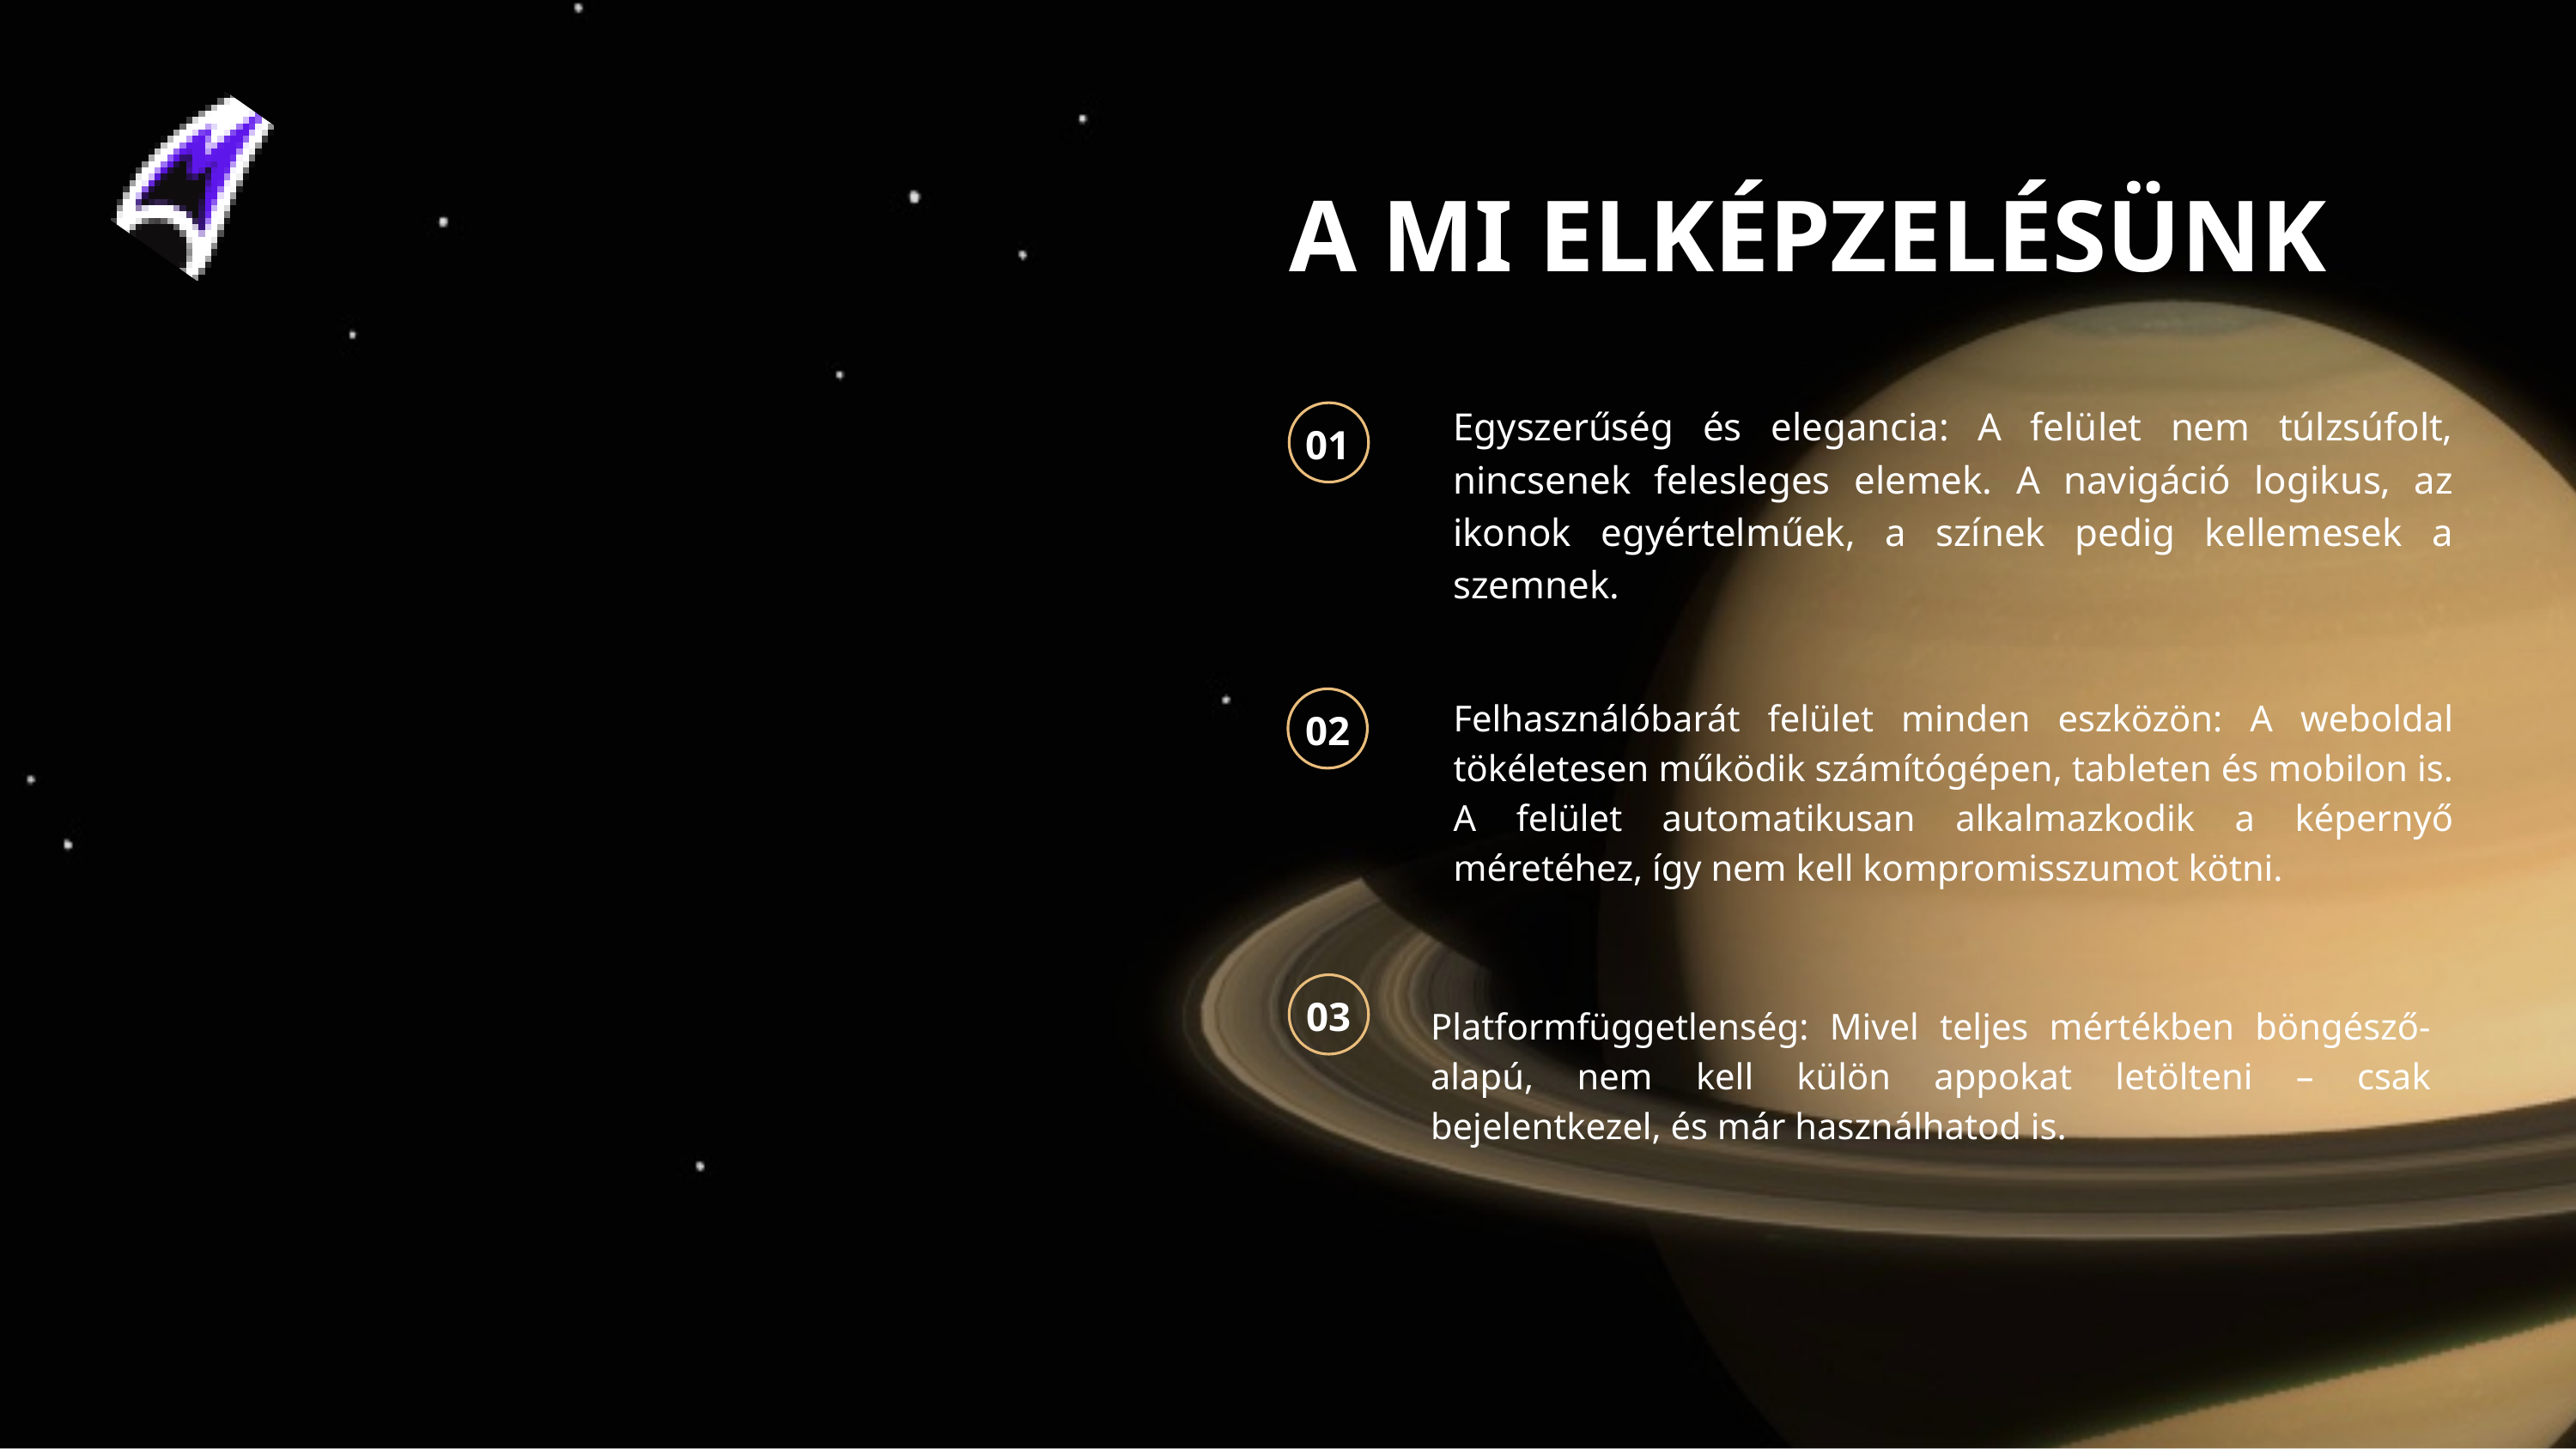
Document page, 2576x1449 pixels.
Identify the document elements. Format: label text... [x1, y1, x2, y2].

text_box [0, 0, 2576, 1449]
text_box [1287, 688, 1368, 769]
text_box Felhasználóbarát felület minden eszközön: A weboldal tökéletesen működik számítógépen, tableten és mobilon is. A felület automatikusan alkalmazkodik a képernyő méretéhez, így nem kell kompromisszumot kötni. [1453, 688, 2454, 889]
text_box Platformfüggetlenség: Mivel teljes mértékben böngésző-alapú, nem kell külön appokat letölteni – csak bejelentkezel, és már használhatod is. [1431, 997, 2432, 1147]
text_box A MI ELKÉPZELÉSÜNK [1289, 154, 2432, 292]
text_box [1289, 974, 1369, 1055]
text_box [1289, 402, 1369, 482]
text_box Egyszerűség és elegancia: A felület nem túlzsúfolt, nincsenek felesleges elemek. A navigáció logikus, az ikonok egyértelműek, a színek pedig kellemesek a szemnek. [1453, 396, 2454, 607]
text_box [92, 67, 331, 306]
